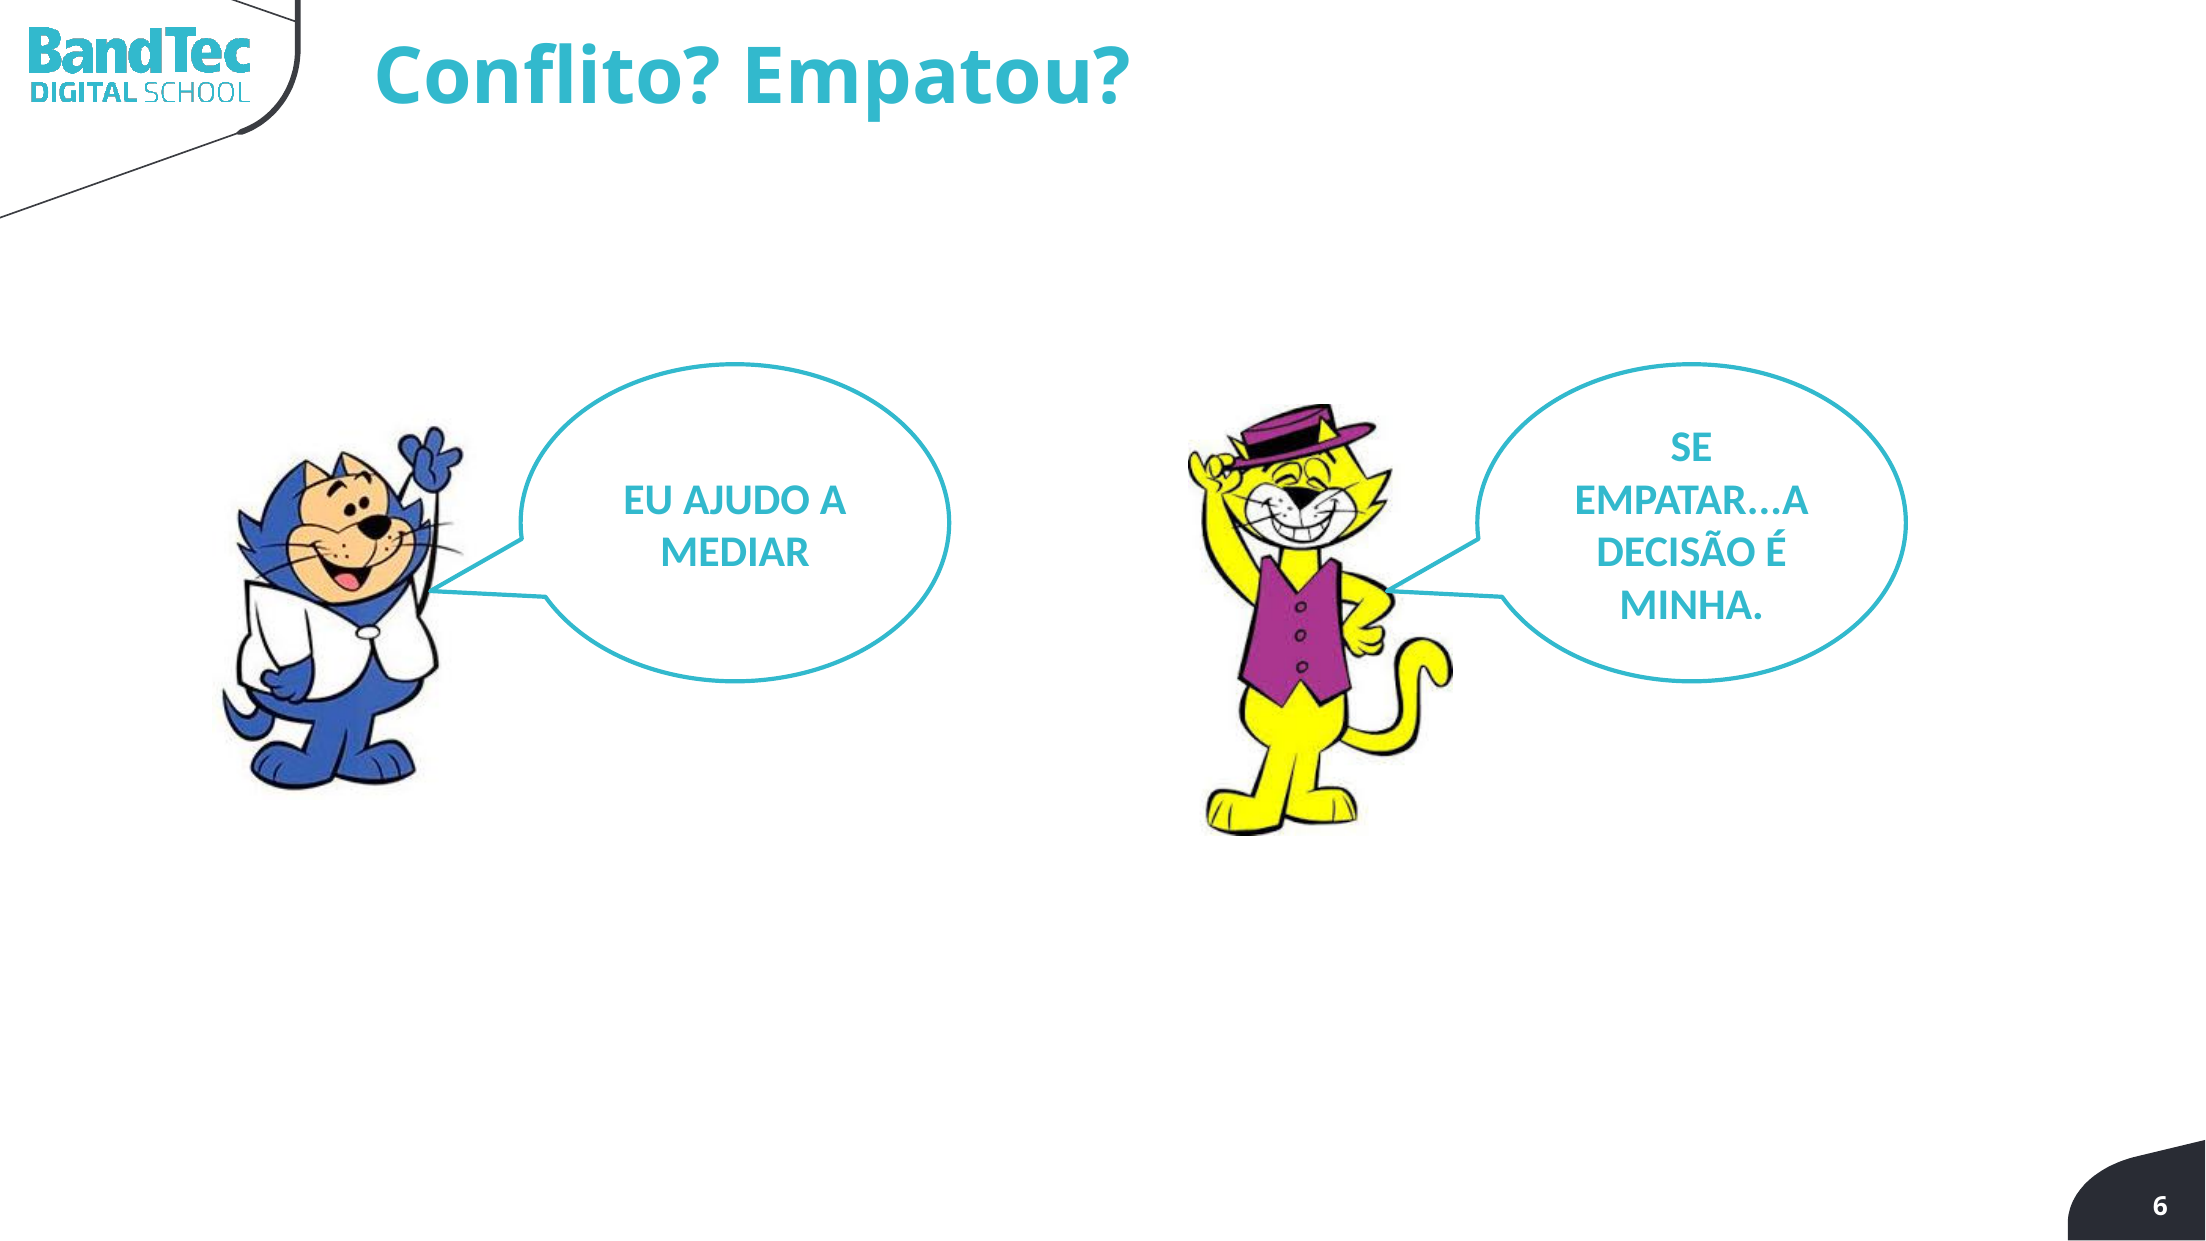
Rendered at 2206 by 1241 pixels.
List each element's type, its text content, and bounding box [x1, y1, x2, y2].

text_box EU AJUDO A MEDIAR [509, 362, 952, 684]
text_box SE EMPATAR...A DECISÃO É MINHA. [1459, 362, 1908, 684]
picture [1187, 404, 1454, 837]
slide_number 6 [2067, 1186, 2172, 1223]
list Conflito? Empatou? [358, 17, 2128, 144]
picture [29, 27, 250, 110]
picture [212, 381, 505, 800]
